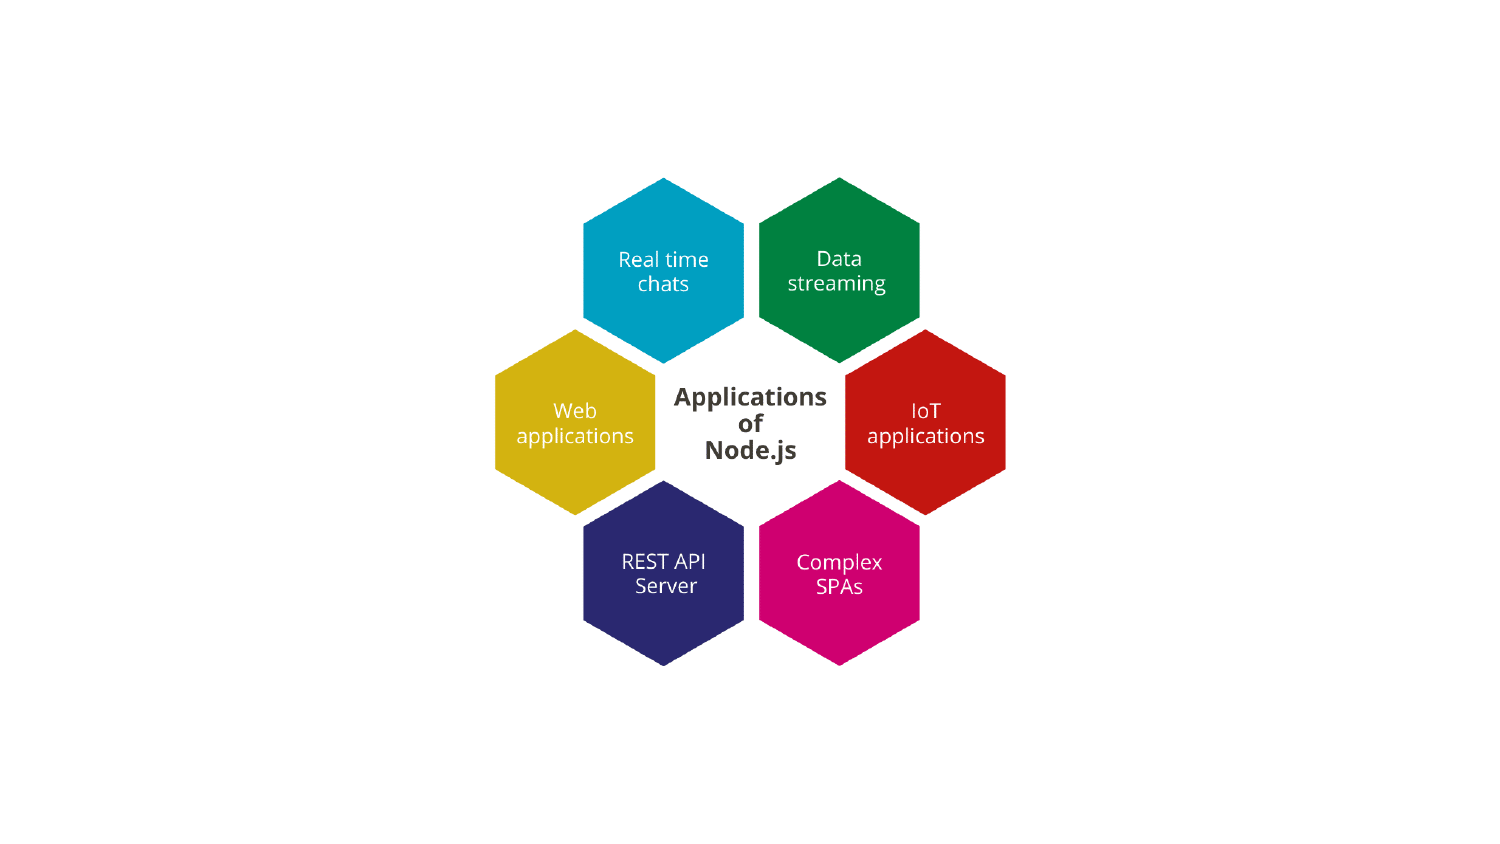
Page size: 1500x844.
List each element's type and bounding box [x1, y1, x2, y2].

picture [372, 138, 1128, 705]
